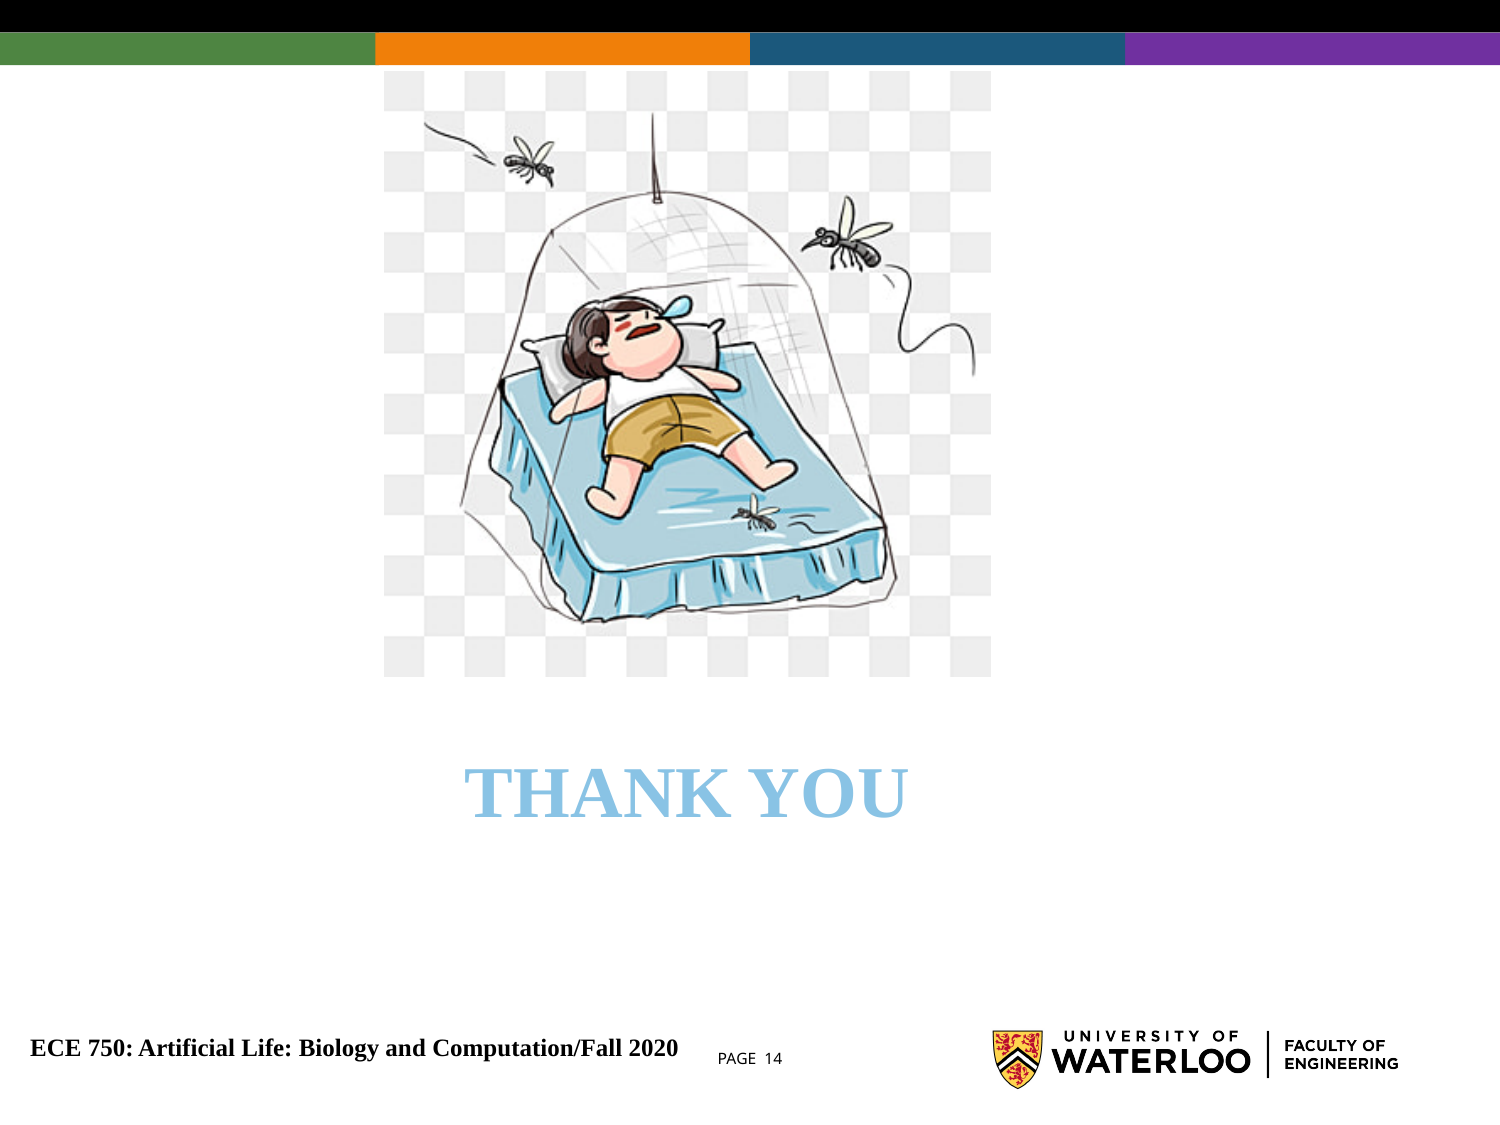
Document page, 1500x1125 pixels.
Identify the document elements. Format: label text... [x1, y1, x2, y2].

picture [384, 71, 991, 677]
footer ECE 750: Artificial Life: Biology and Computation/Fall 2020 [15, 1041, 734, 1083]
text_box THANK YOU [312, 737, 1063, 840]
slide_number PAGE 14 [687, 1039, 813, 1081]
picture [937, 988, 1452, 1125]
